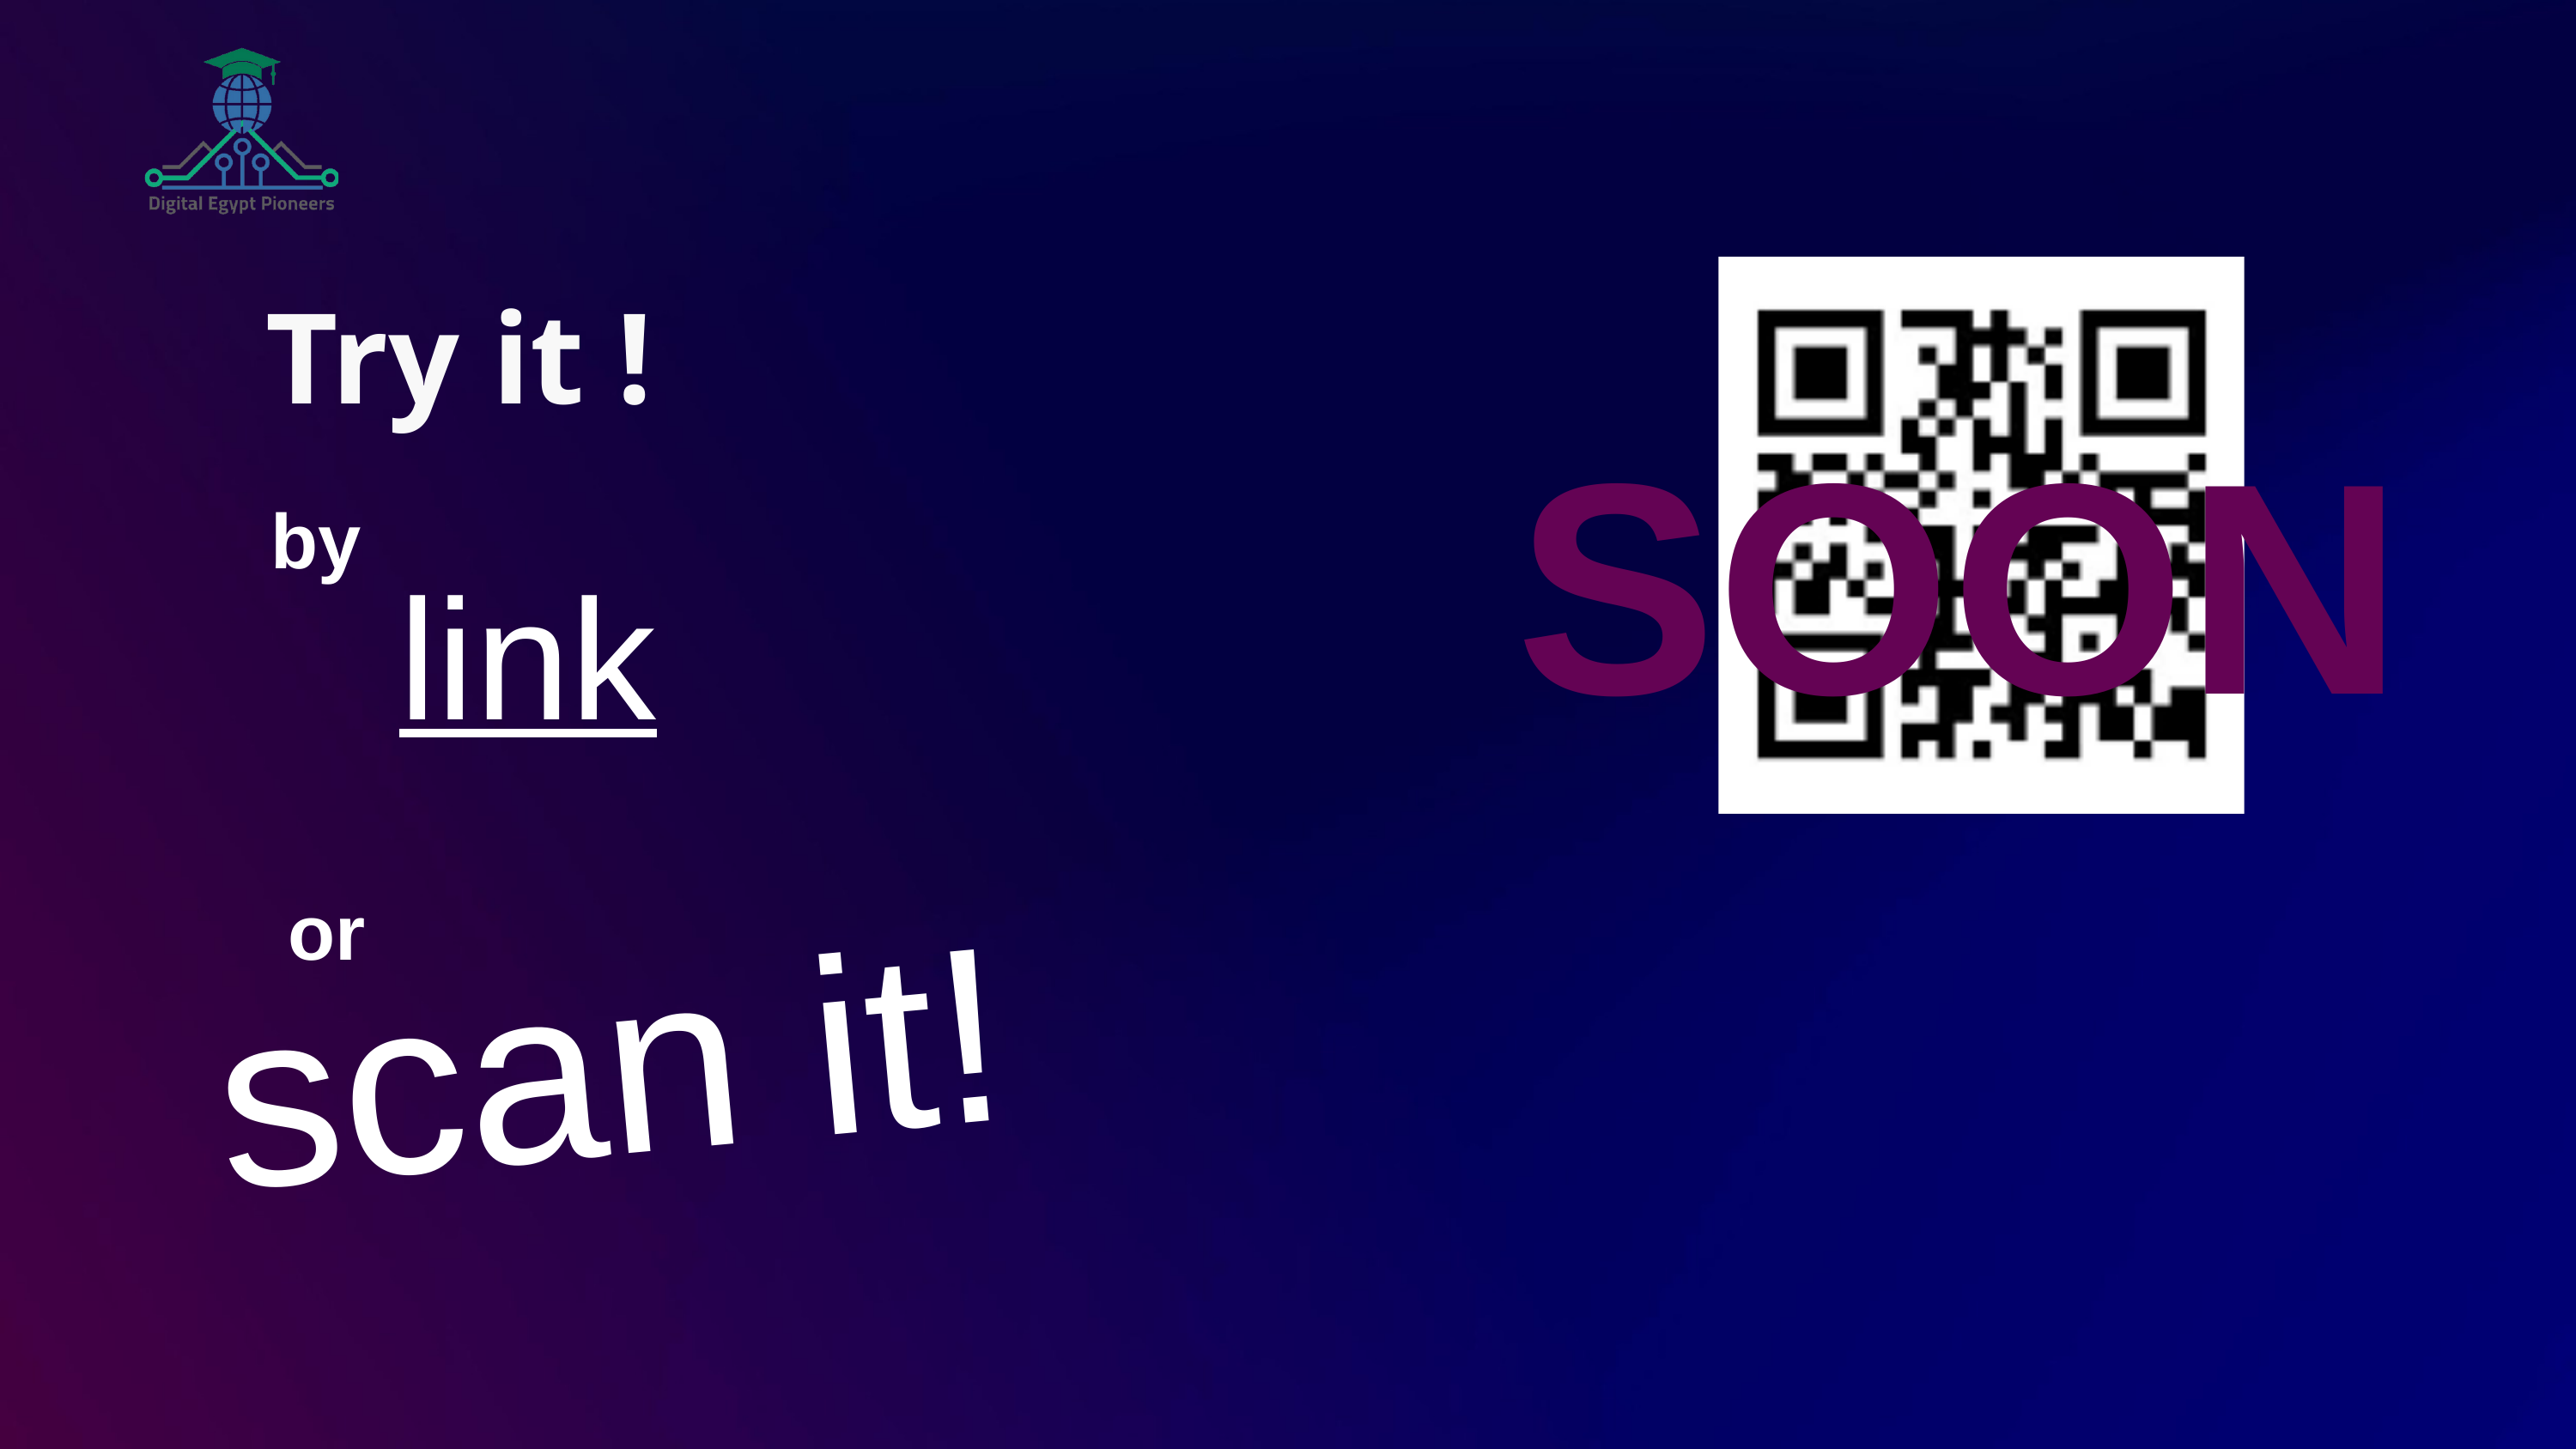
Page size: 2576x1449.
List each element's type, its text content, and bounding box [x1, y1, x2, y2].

text_box [144, 43, 339, 222]
text_box by [270, 454, 384, 585]
text_box link [383, 465, 672, 754]
text_box [0, 0, 2576, 1449]
text_box [1718, 759, 2245, 814]
text_box [1718, 257, 2245, 436]
text_box Try it ! [265, 248, 1501, 428]
text_box scan it! [58, 812, 1157, 1253]
text_box SOON [1215, 436, 2576, 759]
text_box or [286, 845, 368, 976]
